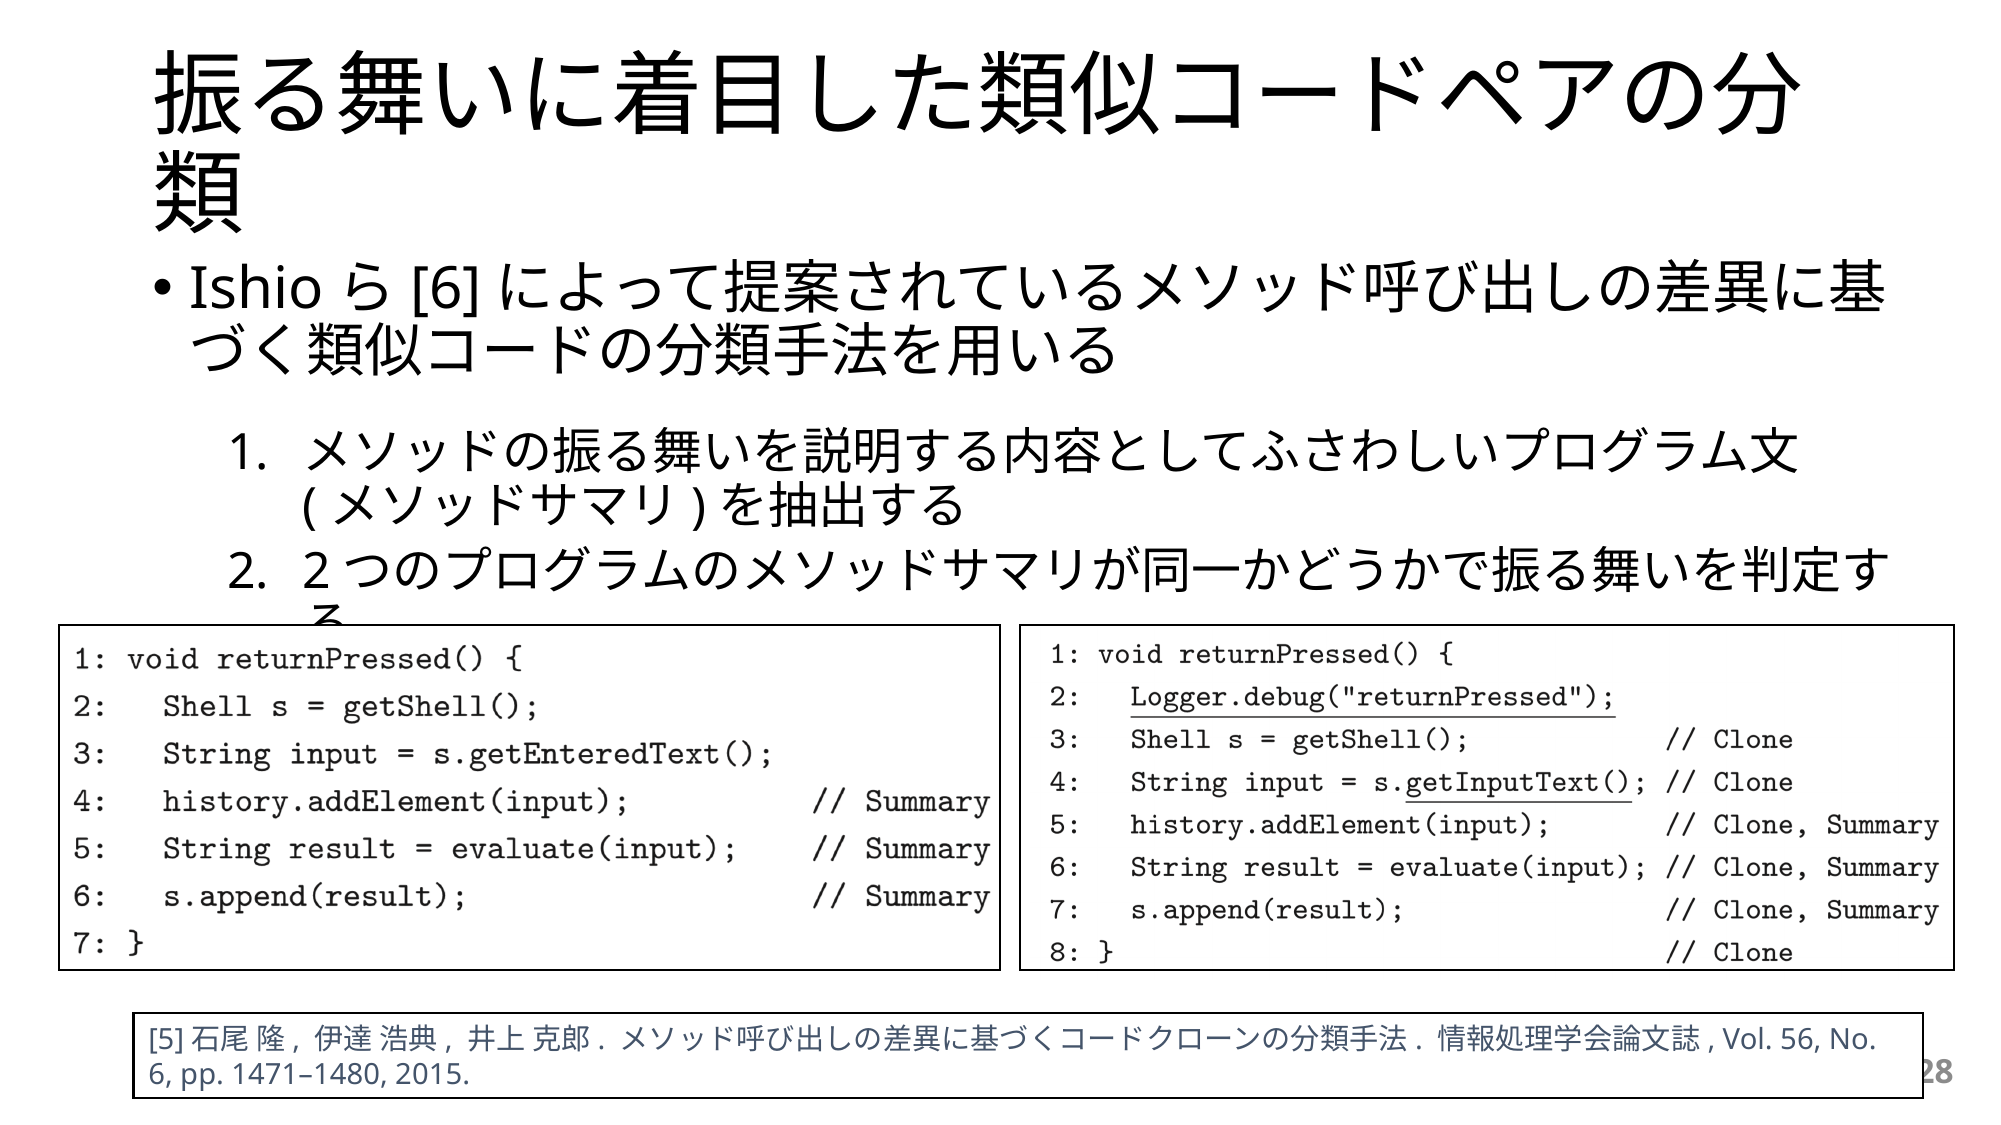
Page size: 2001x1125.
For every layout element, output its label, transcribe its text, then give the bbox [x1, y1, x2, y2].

title 振る舞いに着目した類似コードペアの分類 [137, 38, 1863, 251]
list Ishioら[6]によって提案されているメソッド呼び出しの差異に基づく類似コードの分類手法を用いる メソッドの振る舞いを説明する内容としてふさわしいプログラム文 (メソッドサマリ)を抽出する 2つのプログラムのメソッドサマリが同一かどうかで振る舞いを判定する [137, 251, 1924, 624]
slide_number 28 [1518, 1042, 1969, 1103]
text_box [5]石尾 隆, 伊達 浩典, 井上 克郎. メソッド呼び出しの差異に基づくコードクローンの分類手法. 情報処理学会論文誌, Vol. 56, No. 6, pp. 1471–1480, 2015. [132, 1012, 1924, 1099]
picture [58, 624, 1954, 980]
